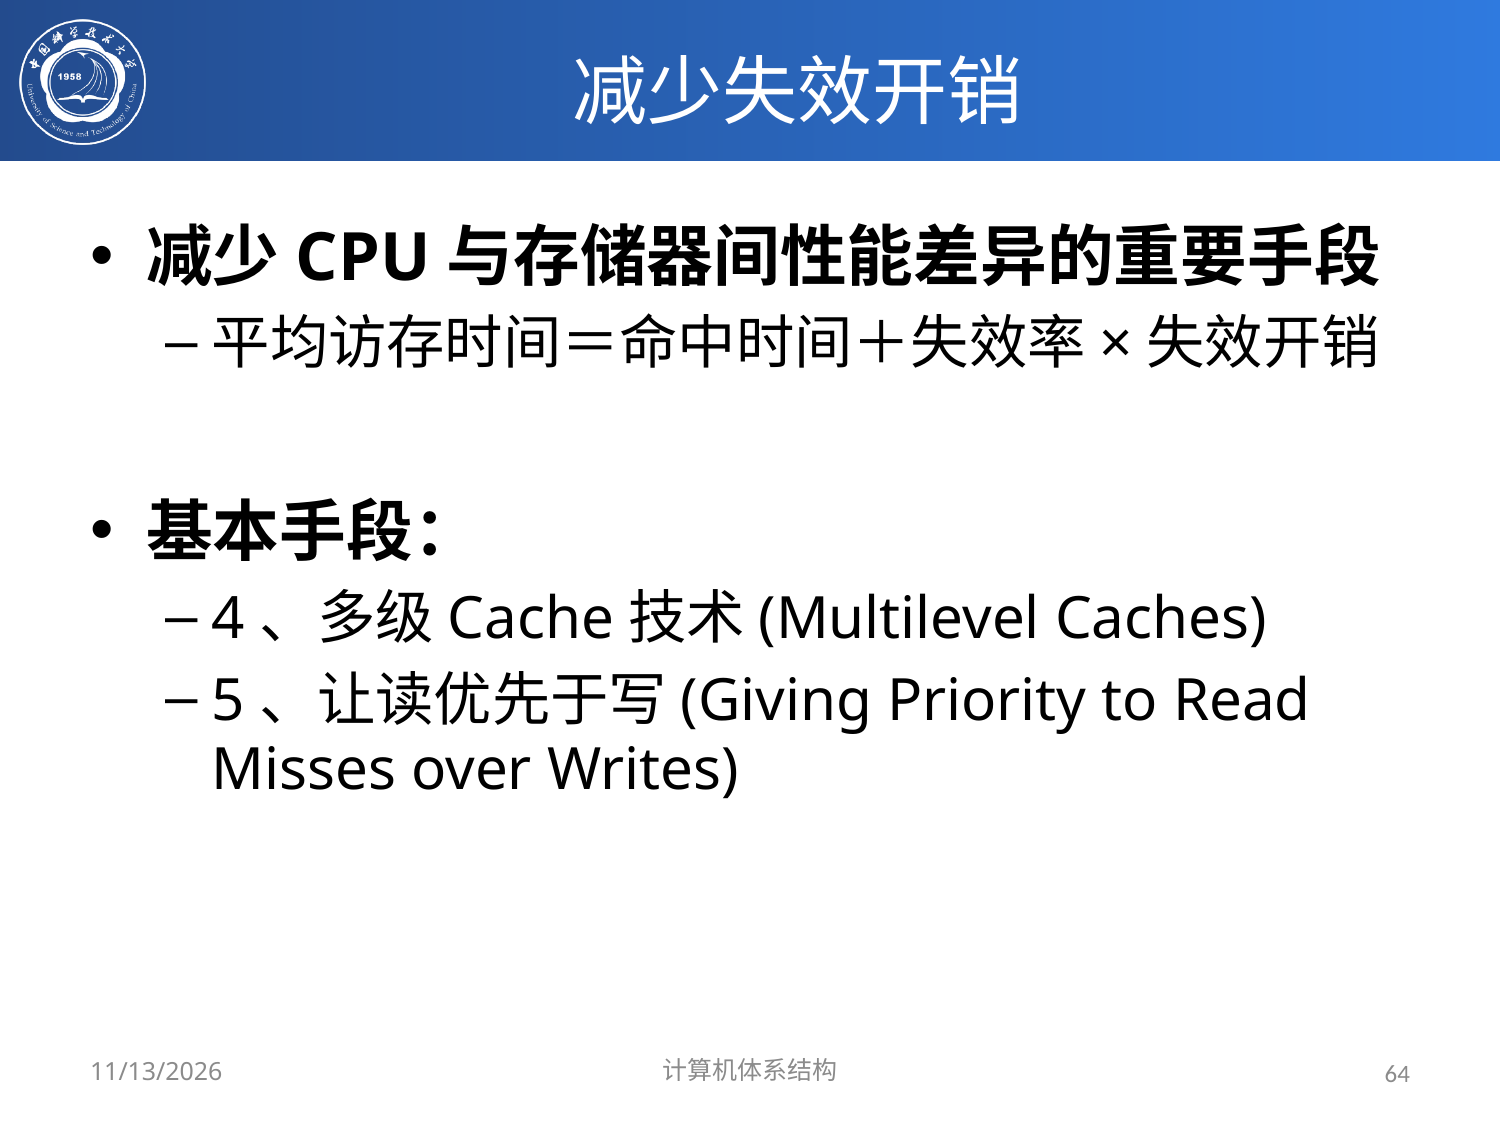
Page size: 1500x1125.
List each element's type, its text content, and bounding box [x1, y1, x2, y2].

footer 计算机体系结构 [512, 1042, 988, 1103]
slide_number 64 [1074, 1042, 1425, 1103]
picture [19, 19, 146, 145]
title 减少失效开销 [169, 24, 1425, 153]
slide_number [75, 1042, 425, 1103]
list 减少CPU与存储器间性能差异的重要手段 平均访存时间＝命中时间＋失效率×失效开销 基本手段： 4、多级Cache技术(Multilevel Caches) 5、让读优先于写(Giving Priority to Read Misses over Writes) [75, 206, 1425, 1036]
